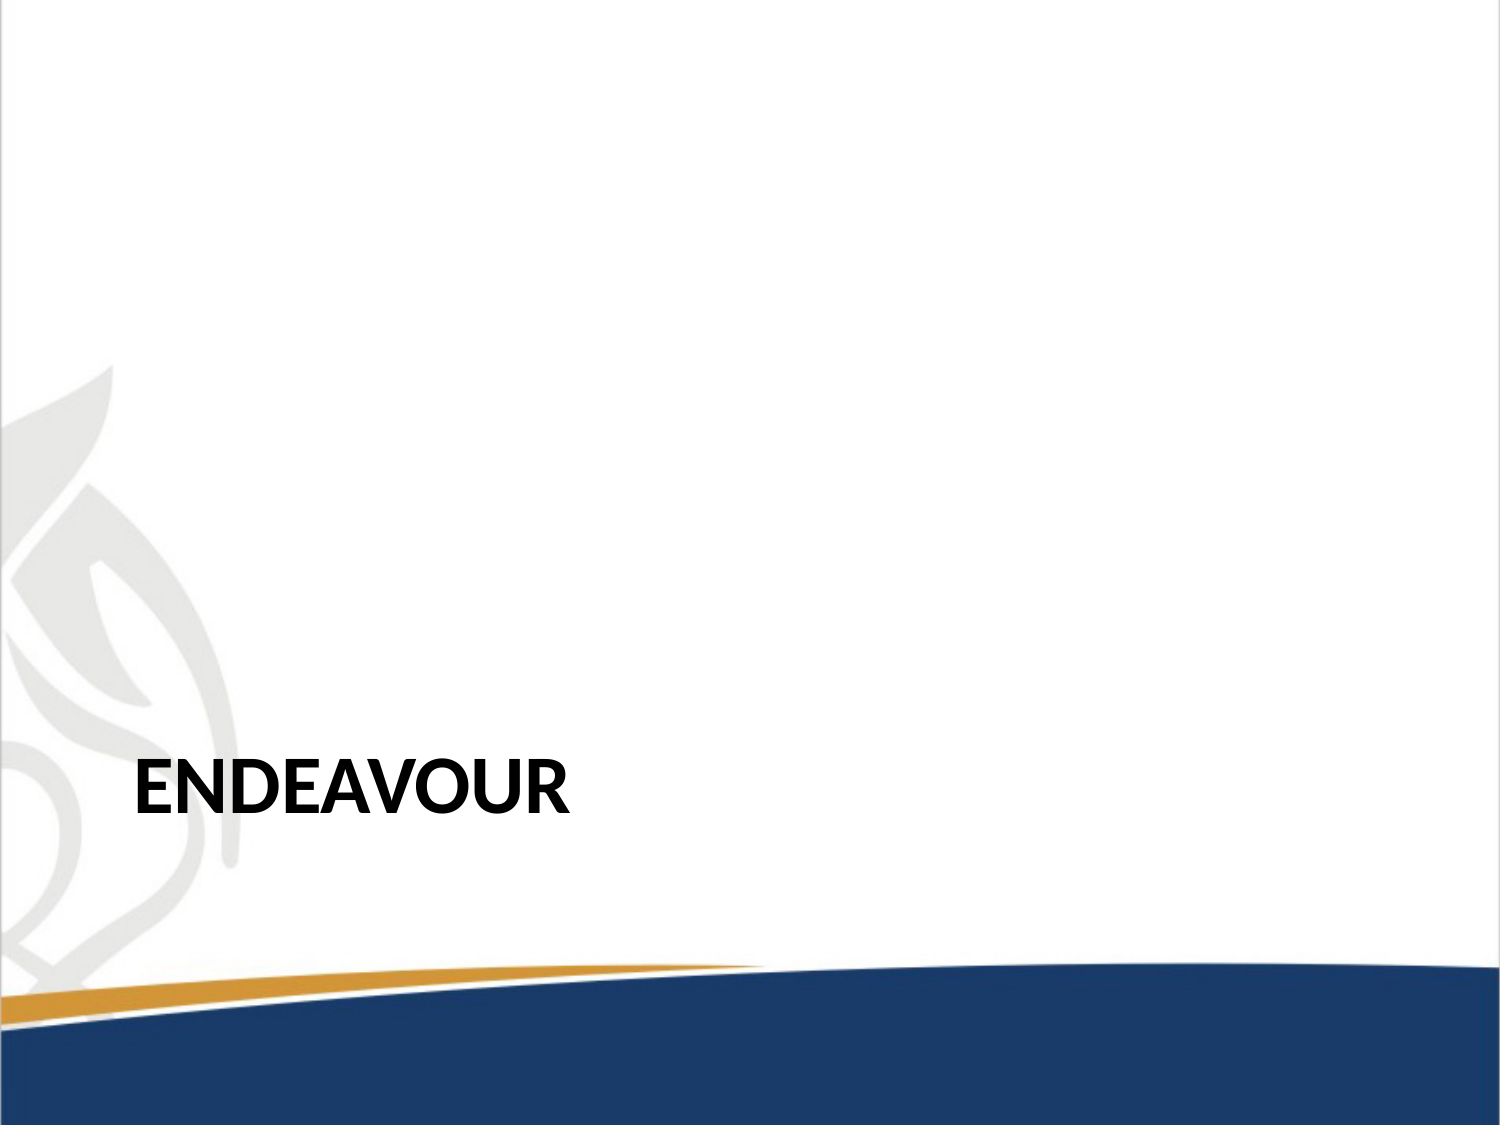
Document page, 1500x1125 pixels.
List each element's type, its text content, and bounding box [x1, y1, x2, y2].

picture [0, 0, 1500, 1125]
title Endeavour [118, 722, 1394, 947]
